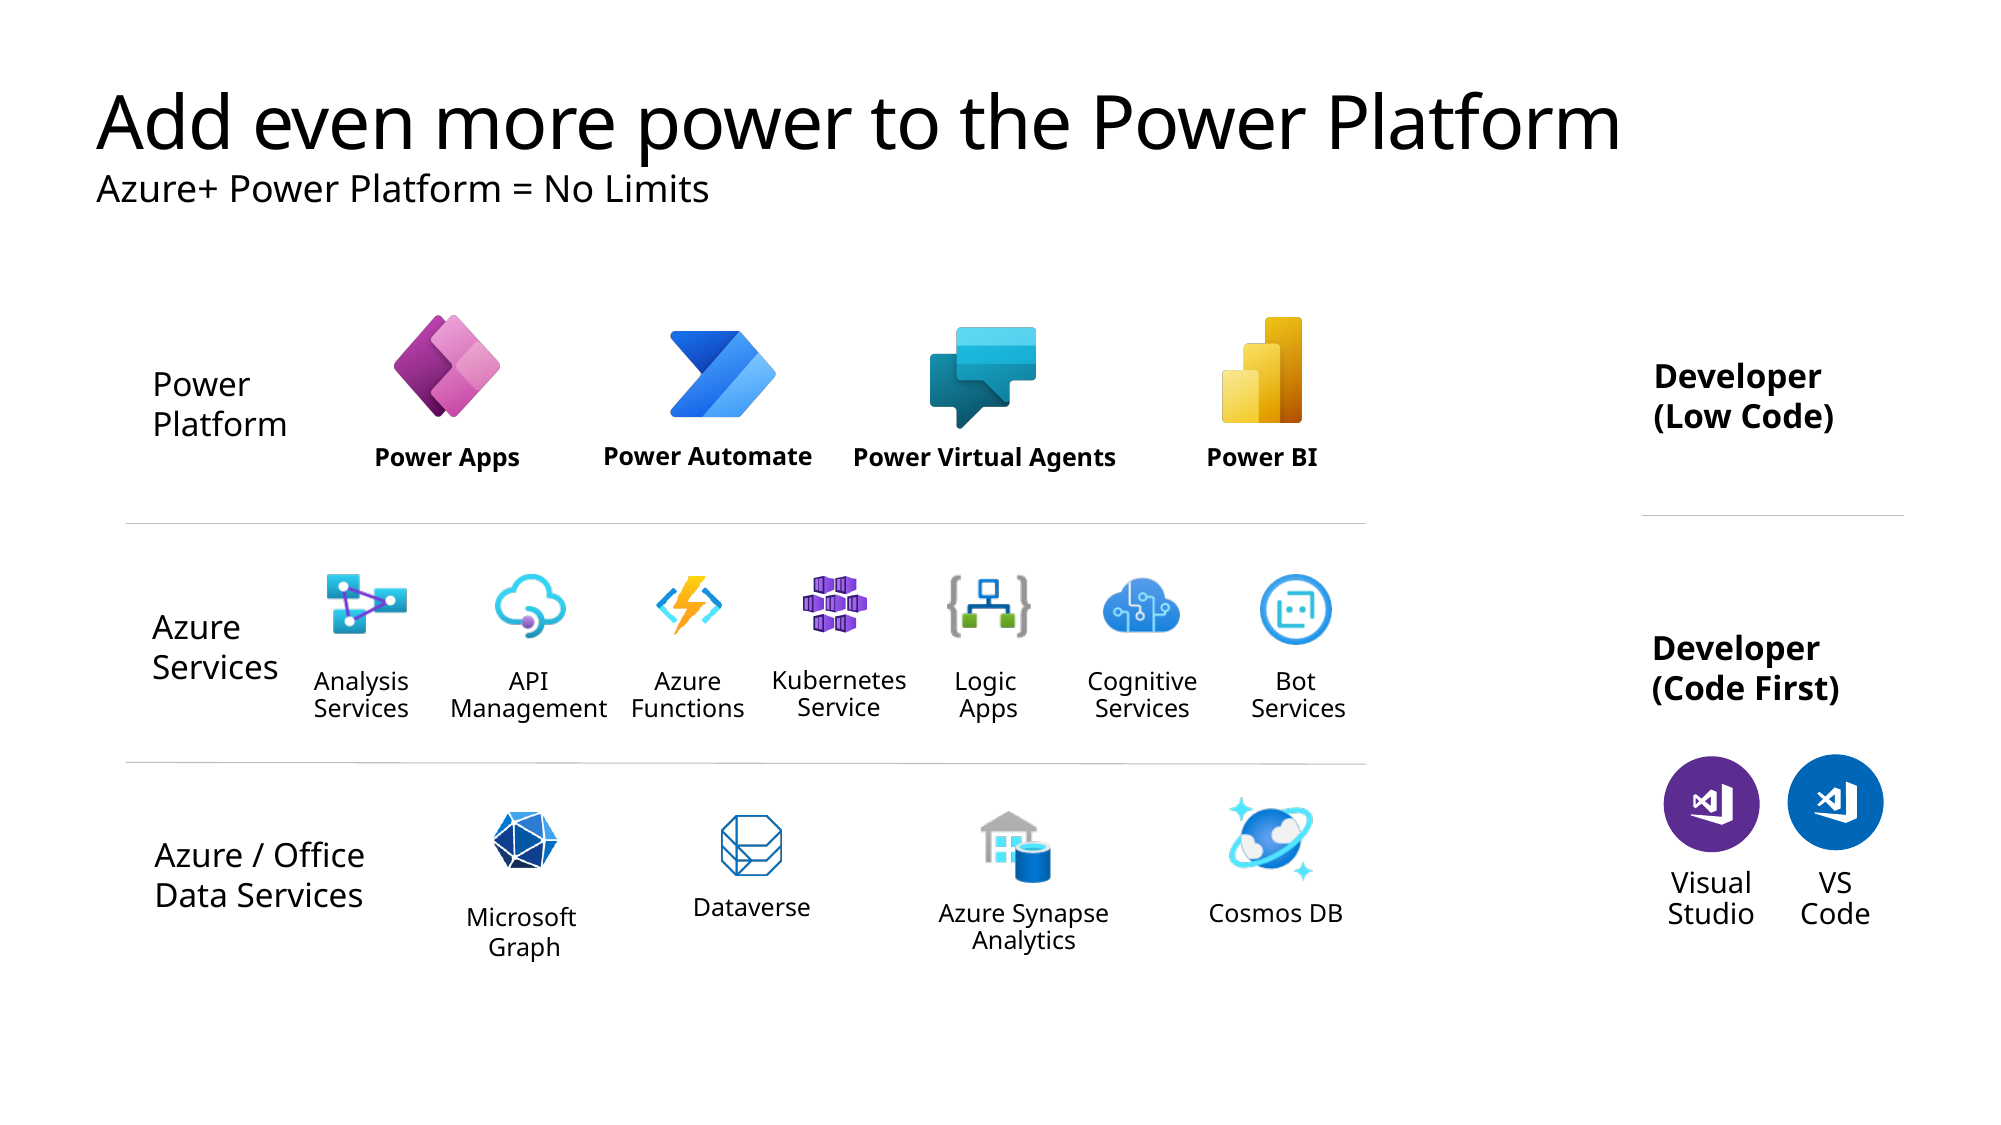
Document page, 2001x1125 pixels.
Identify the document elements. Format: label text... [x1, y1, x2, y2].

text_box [1663, 755, 1760, 853]
picture [489, 808, 560, 870]
title Add even more power to the Power Platform Azure+ Power Platform = No Limits [96, 75, 1904, 212]
text_box VS Code [1800, 867, 1871, 931]
text_box [84, 257, 1522, 1018]
text_box Developer (Low Code) [1653, 354, 1835, 435]
text_box Developer (Code First) [1651, 587, 1841, 708]
text_box Dataverse [629, 881, 875, 936]
text_box Power Platform [152, 362, 288, 443]
text_box Power Apps [355, 445, 540, 483]
picture [393, 313, 500, 419]
text_box Cosmos DB [1208, 900, 1344, 928]
text_box Azure / Office Data Services [154, 833, 366, 914]
picture [721, 814, 782, 876]
picture [670, 320, 776, 427]
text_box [1787, 754, 1884, 851]
text_box Visual Studio [1667, 867, 1756, 931]
text_box Microsoft Graph [465, 901, 584, 962]
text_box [314, 563, 1346, 724]
text_box Power Virtual Agents [829, 445, 1141, 483]
picture [1227, 794, 1316, 883]
text_box Power Automate [621, 443, 796, 482]
text_box Azure Synapse Analytics [920, 900, 1128, 955]
picture [929, 324, 1036, 431]
text_box Azure Services [152, 606, 280, 687]
text_box Power BI [1170, 441, 1354, 482]
picture [1209, 317, 1315, 423]
picture [977, 809, 1054, 885]
